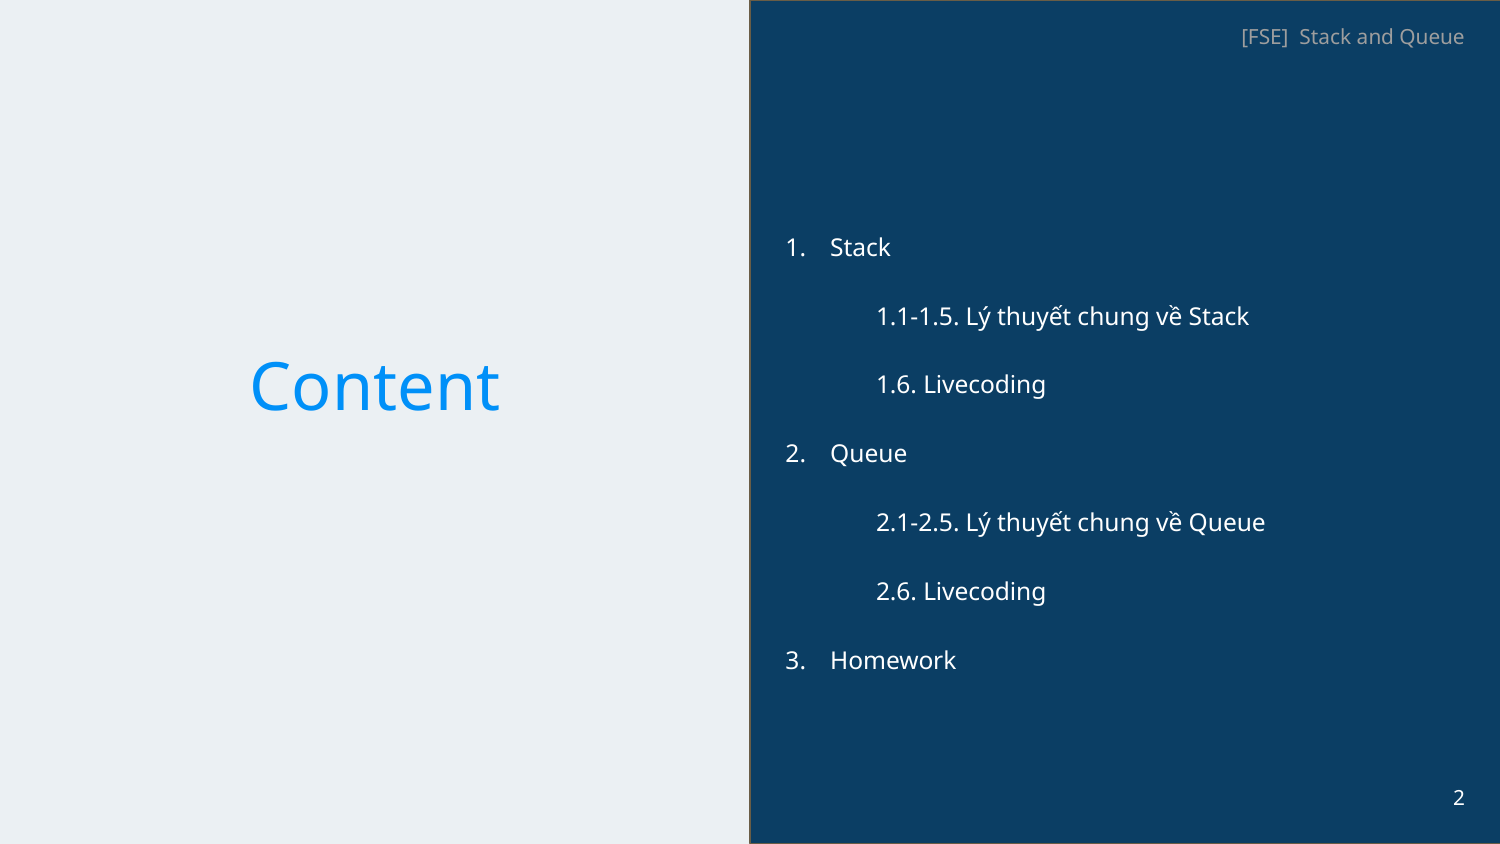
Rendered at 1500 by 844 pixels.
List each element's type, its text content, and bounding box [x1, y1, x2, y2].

list Stack 1.1-1.5. Lý thuyết chung về Stack 1.6. Livecoding Queue 2.1-2.5. Lý thuyết chung về Queue 2.6. Livecoding Homework [750, 195, 1494, 695]
title Content [43, 170, 708, 446]
text_box [750, 0, 1500, 844]
text_box [FSE] Stack and Queue [1182, 10, 1480, 61]
slide_number ‹#› [1389, 764, 1480, 830]
